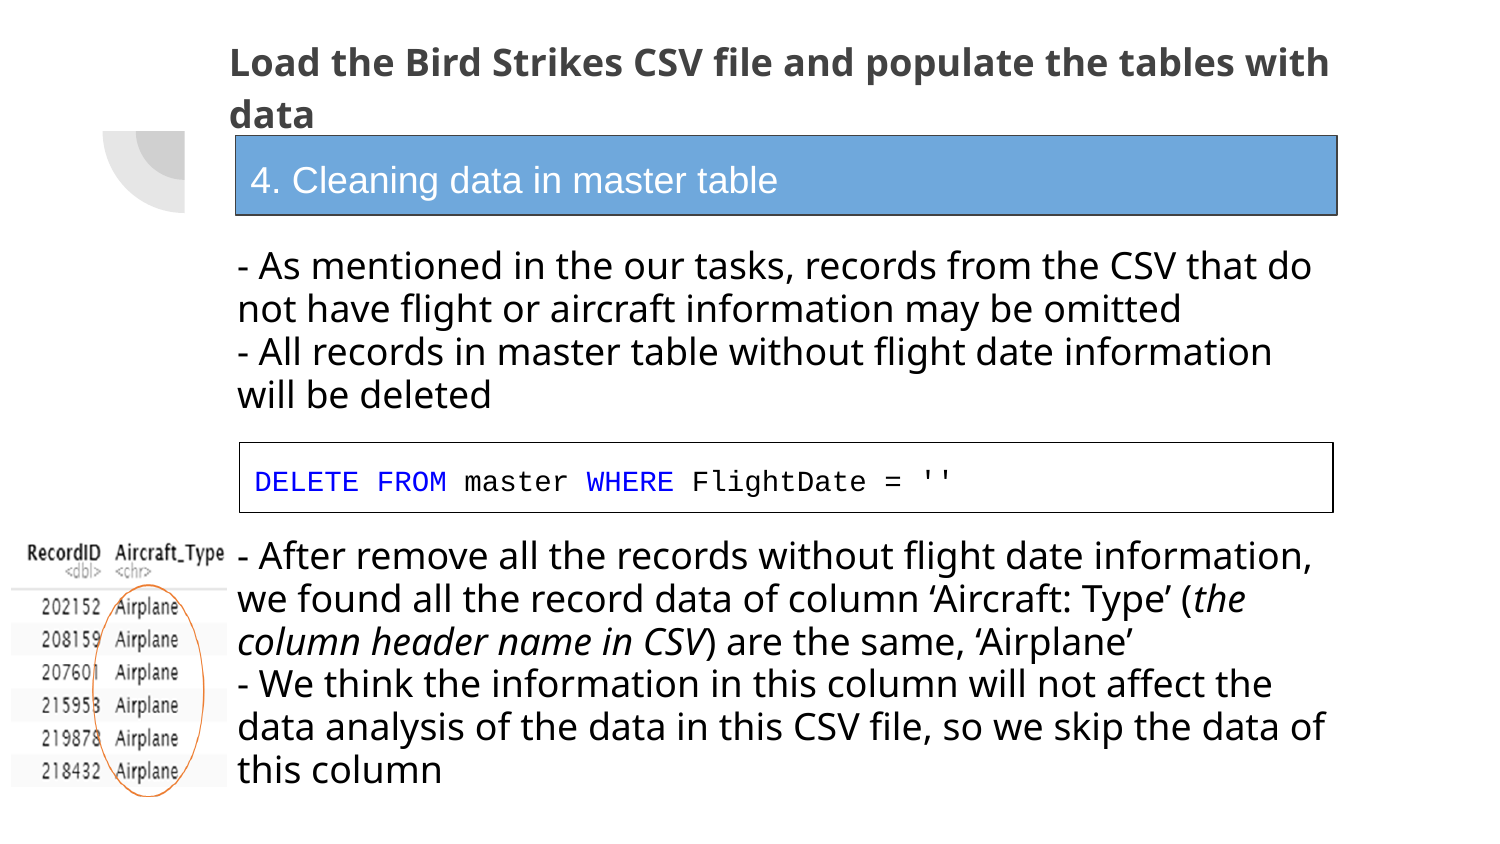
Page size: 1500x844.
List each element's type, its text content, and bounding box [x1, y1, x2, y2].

picture [10, 520, 227, 797]
text_box 4. Cleaning data in master table [235, 135, 1337, 216]
title Load the Bird Strikes CSV file and populate the tables with data [213, 16, 1402, 96]
list - As mentioned in the our tasks, records from the CSV that do not have flight or aircraft information may be omitted - All records in master table without flight date information will be deleted [147, 230, 1357, 431]
text_box DELETE FROM master WHERE FlightDate = '' [239, 442, 1333, 513]
list - After remove all the records without flight date information, we found all the record data of column ‘Aircraft: Type’ (the column header name in CSV) are the same, ‘Airplane’ - We think the information in this column will not affect the data analysis of the data in this CSV file, so we skip the data of this column [147, 520, 1357, 811]
